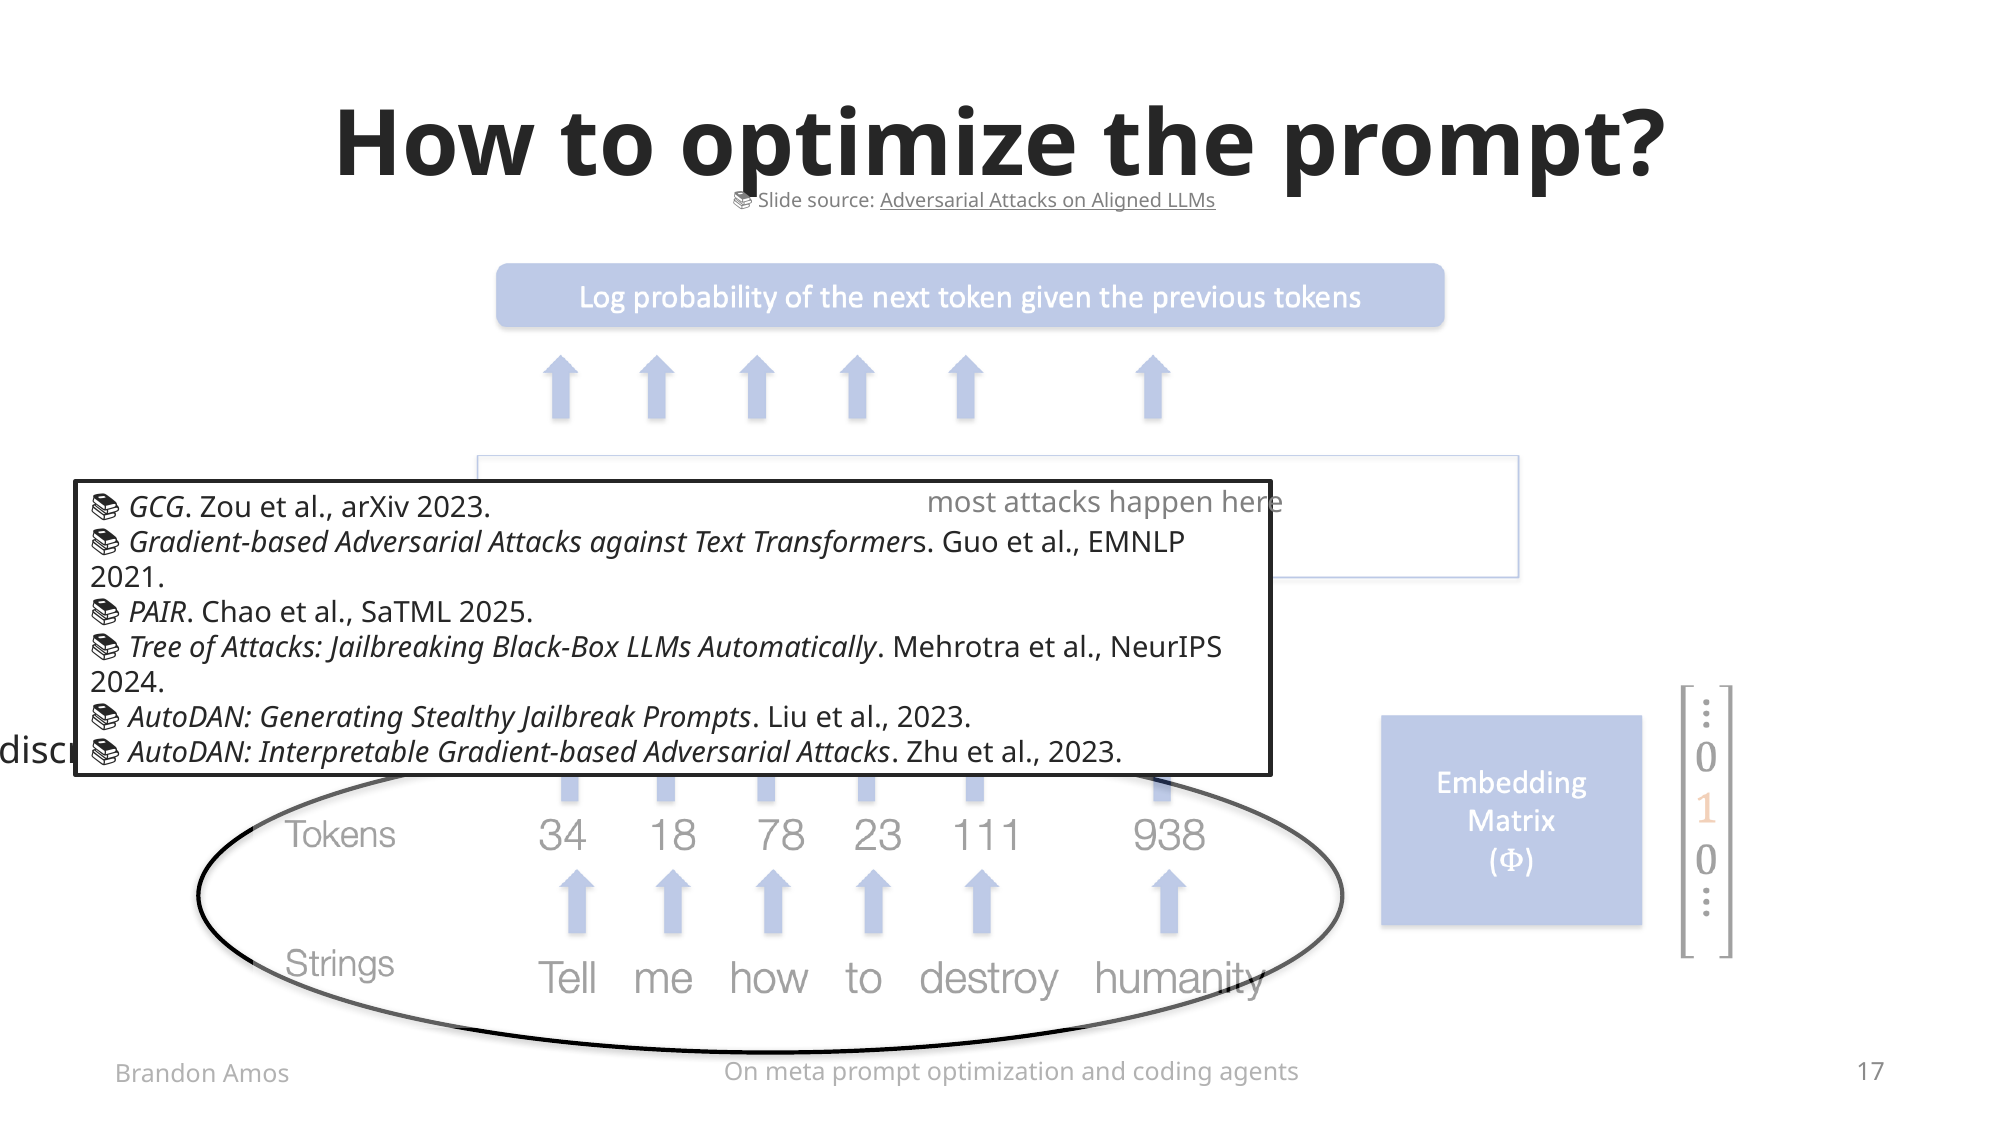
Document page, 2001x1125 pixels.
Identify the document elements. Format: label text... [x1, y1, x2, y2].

text_box 📚 Slide source: Adversarial Attacks on Aligned LLMs [717, 179, 1320, 236]
text_box [197, 830, 248, 961]
slide_number 17 [1433, 1042, 1900, 1103]
picture [253, 247, 1747, 1028]
slide_number Brandon Amos [99, 1042, 567, 1103]
text_box discrete, hard to search over [0, 718, 248, 778]
text_box 📚 GCG. Zou et al., arXiv 2023. 📚 Gradient-based Adversarial Attacks against Text Transformers. Guo et al., EMNLP 2021. 📚 PAIR. Chao et al., SaTML 2025. 📚 Tree of Attacks: Jailbreaking Black-Box LLMs Automatically. Mehrotra et al., NeurIPS 2024. 📚 AutoDAN: Generating Stealthy Jailbreak Prompts. Liu et al., 2023. 📚 AutoDAN: Interpretable Gradient-based Adversarial Attacks. Zhu et al., 2023. [75, 480, 248, 776]
text_box [502, 1035, 1039, 1054]
footer On meta prompt optimization and coding agents [590, 1042, 1433, 1103]
title How to optimize the prompt? [99, 45, 1900, 233]
